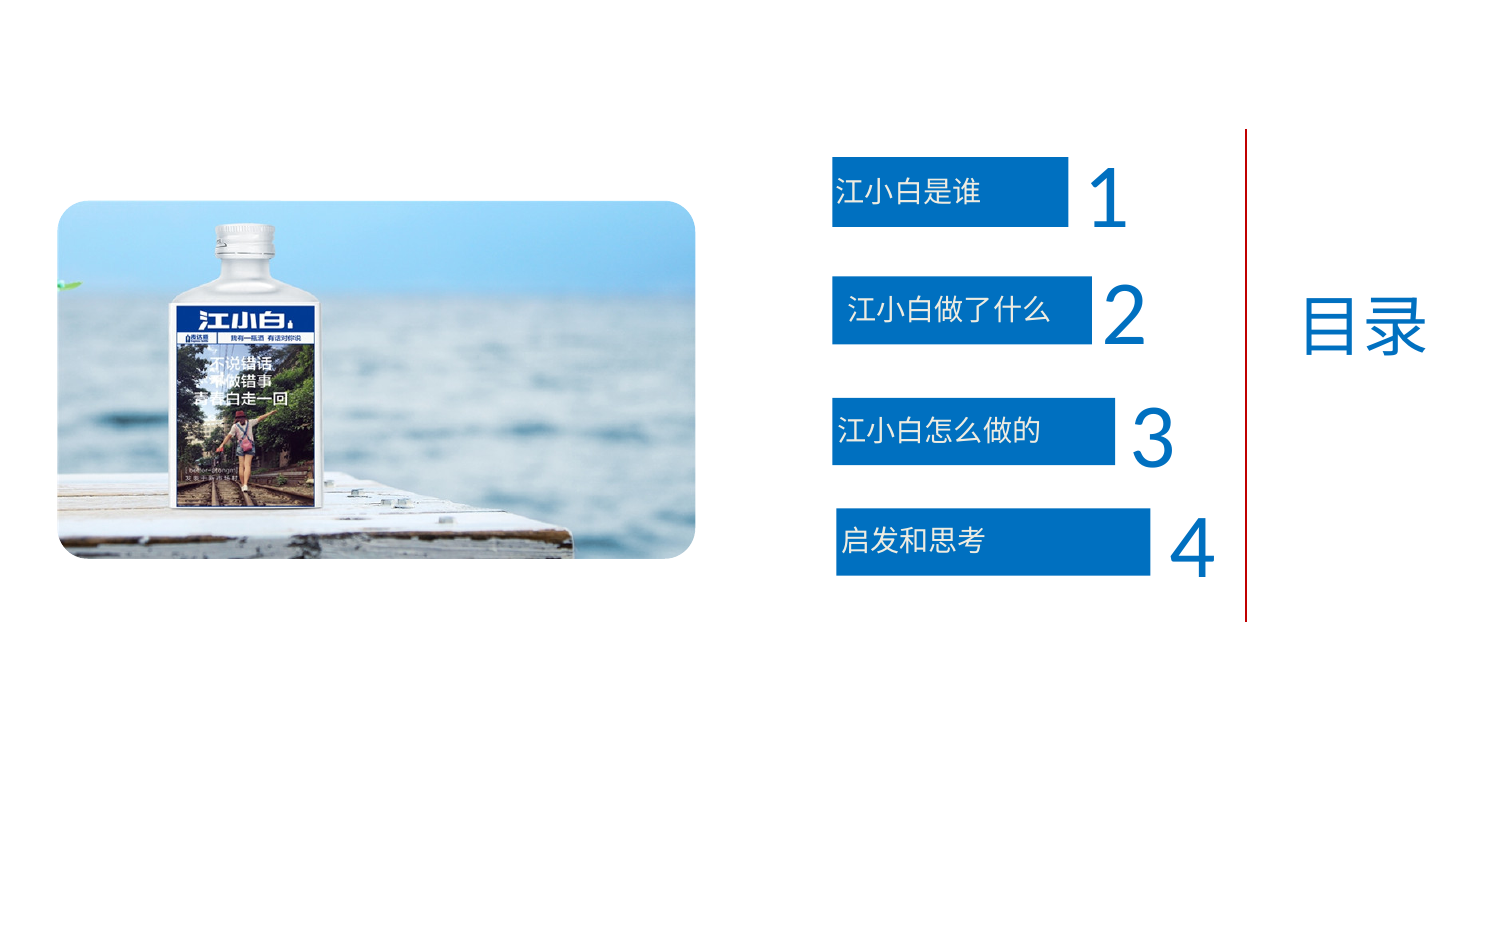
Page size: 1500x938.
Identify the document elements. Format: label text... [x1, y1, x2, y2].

text_box 启发和思考 [826, 515, 1115, 565]
text_box [834, 506, 1152, 578]
text_box 1 [1068, 128, 1116, 254]
text_box [830, 274, 1083, 346]
text_box [830, 396, 1115, 467]
text_box 江小白是谁 [820, 166, 1001, 216]
text_box 4 [1155, 478, 1226, 604]
text_box [830, 155, 1068, 229]
text_box 2 [1083, 245, 1166, 371]
text_box 江小白怎么做的 [822, 404, 1084, 455]
picture [57, 200, 696, 559]
text_box 目录 [1281, 276, 1447, 372]
text_box 3 [1115, 368, 1186, 494]
text_box 江小白做了什么 [832, 283, 1069, 334]
